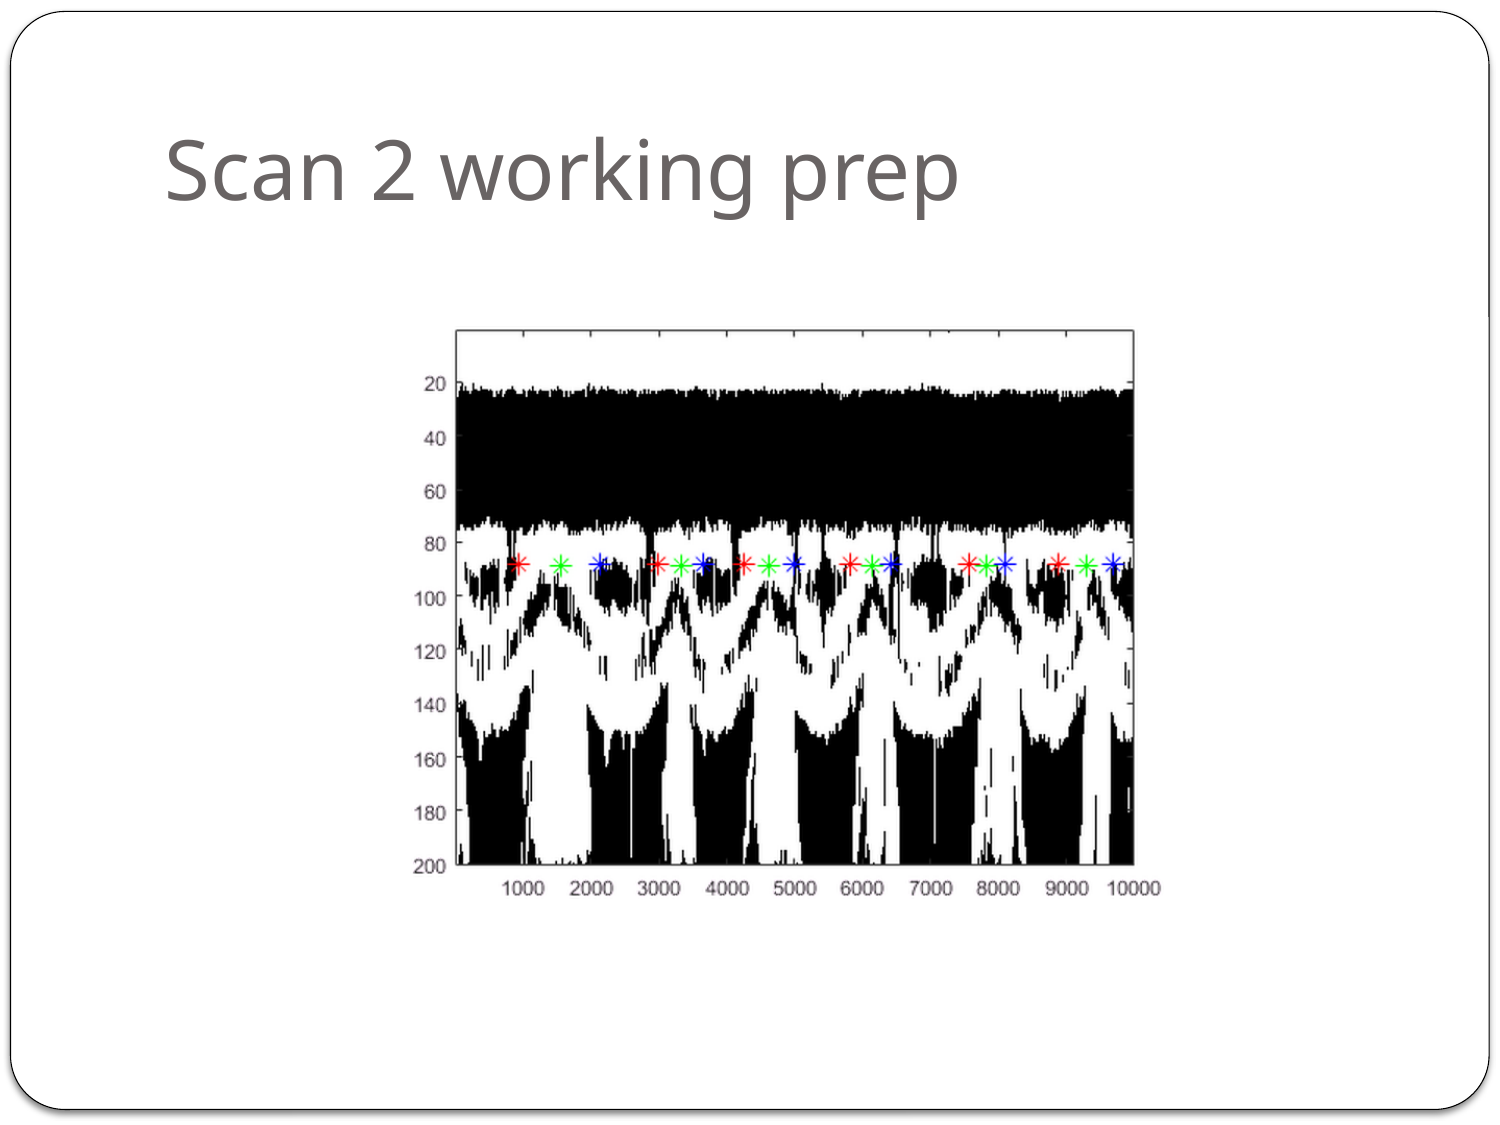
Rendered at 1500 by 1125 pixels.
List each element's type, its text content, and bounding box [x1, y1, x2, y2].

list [410, 324, 1165, 901]
title Scan 2 working prep [150, 45, 1425, 233]
